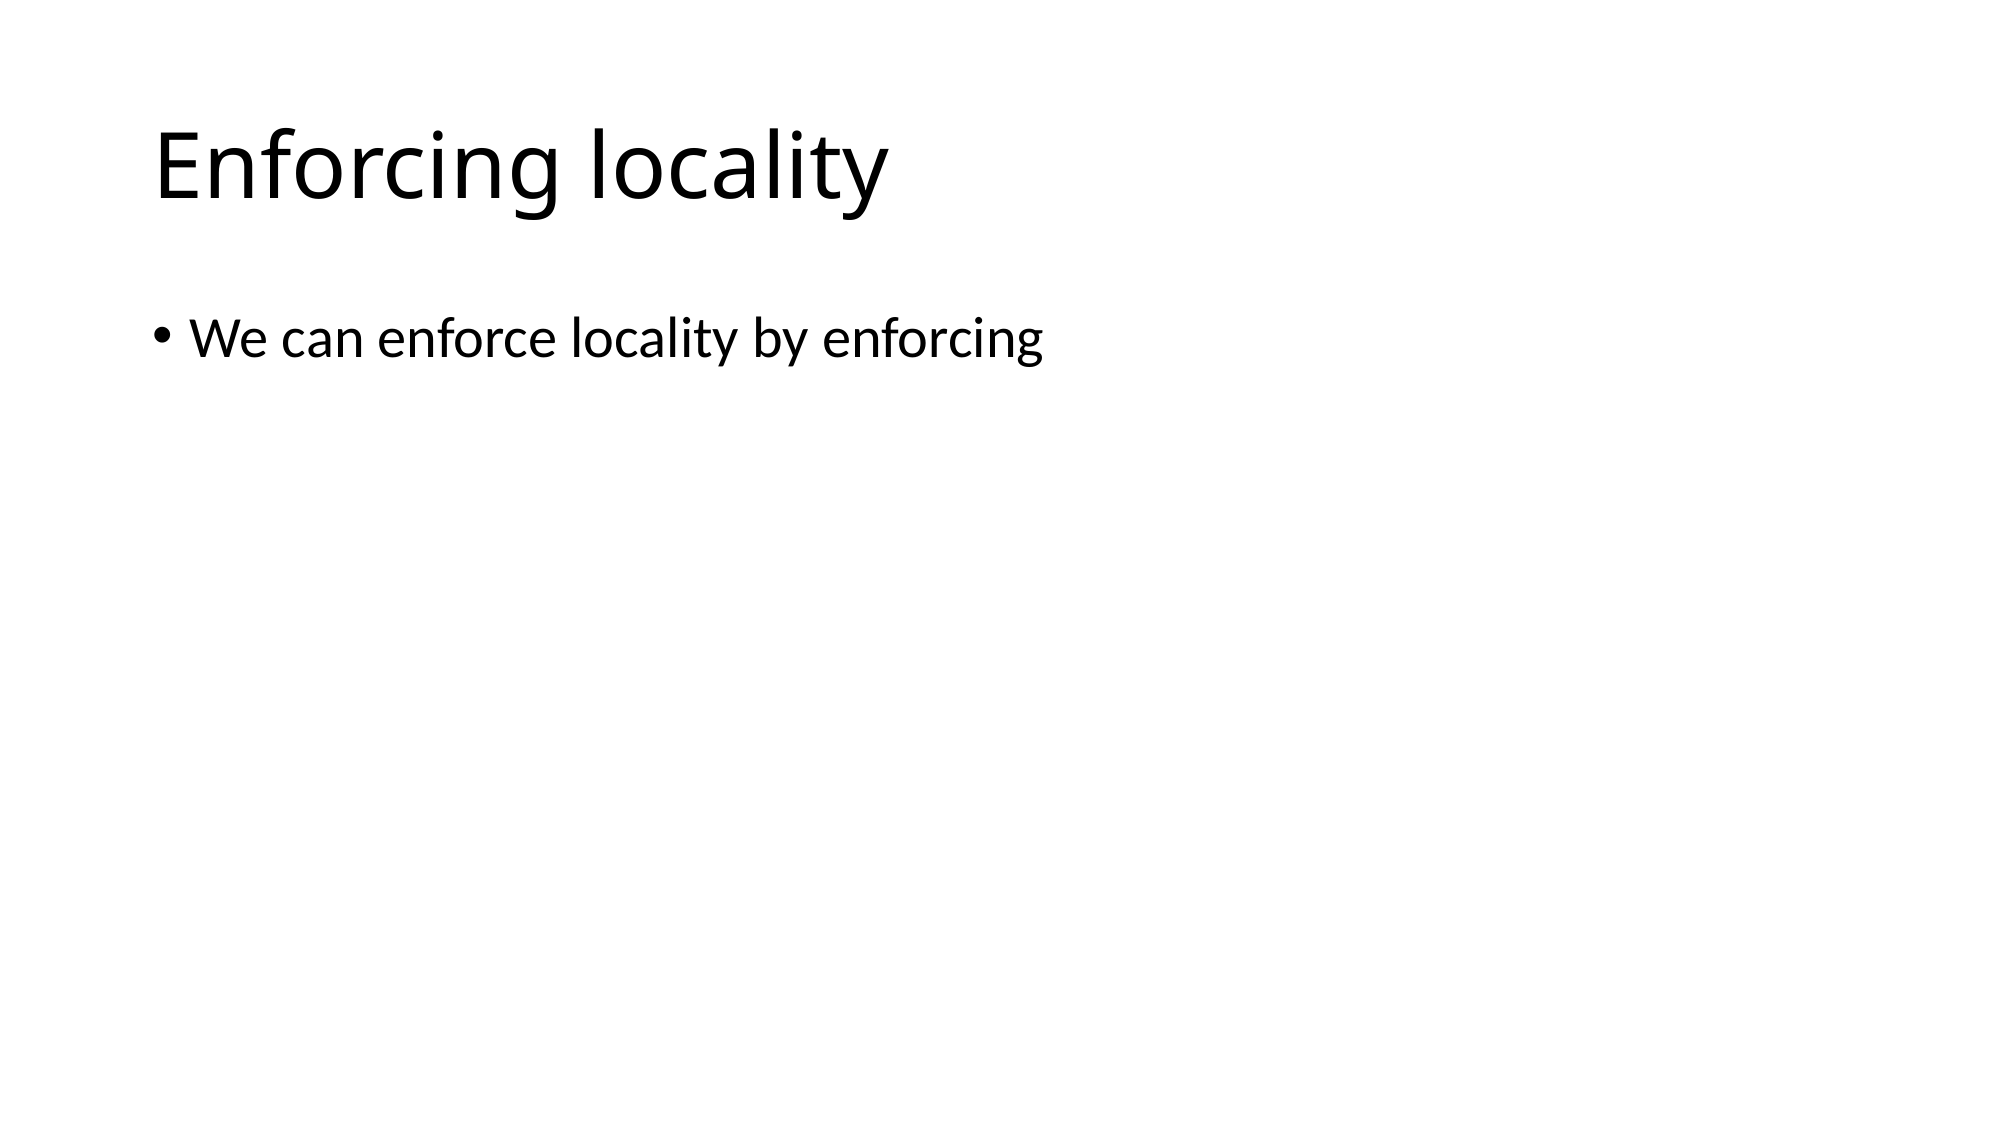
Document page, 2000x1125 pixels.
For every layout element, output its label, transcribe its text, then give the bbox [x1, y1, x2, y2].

list We can enforce locality by enforcing [137, 299, 1862, 1014]
title Enforcing locality [137, 59, 1862, 278]
